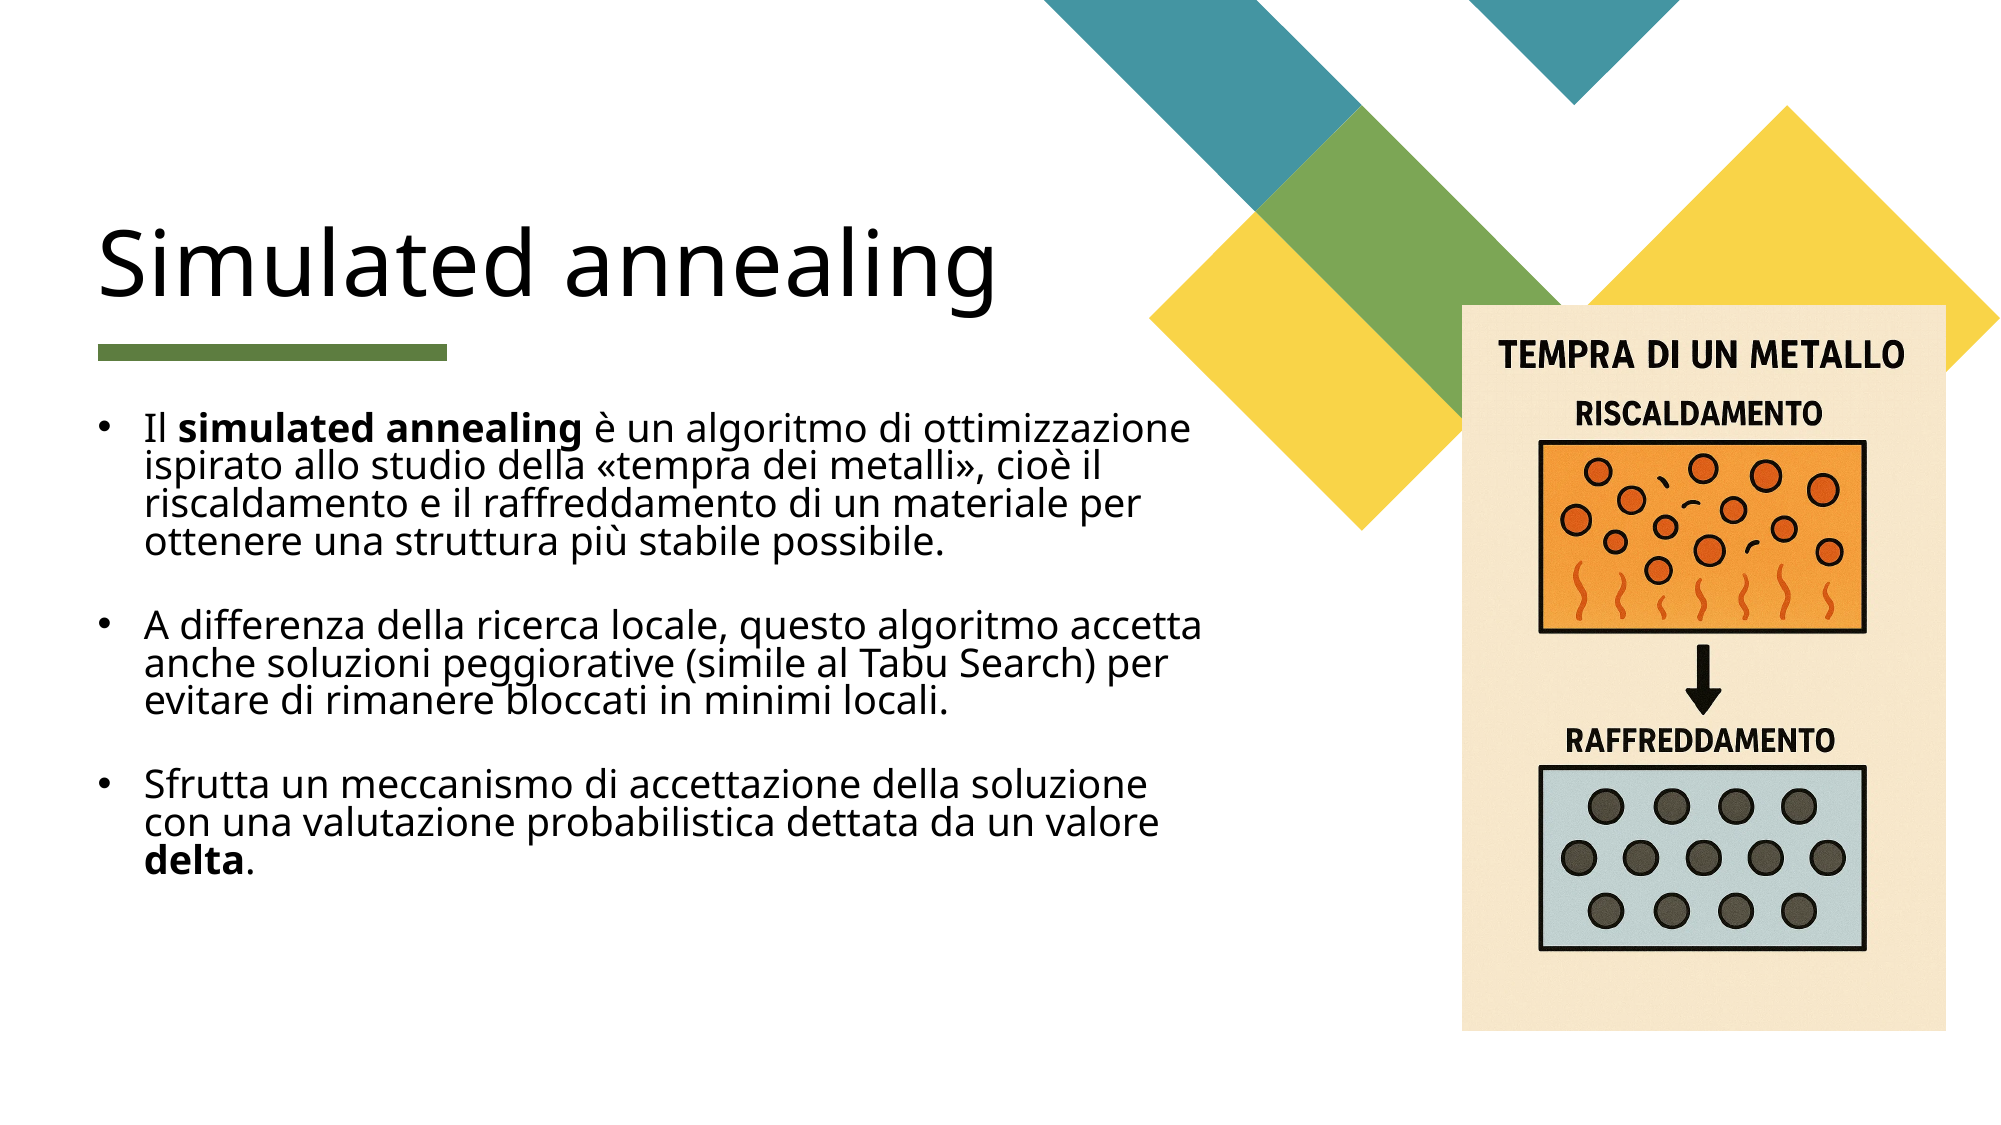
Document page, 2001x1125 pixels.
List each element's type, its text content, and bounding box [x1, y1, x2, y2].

title Simulated annealing [97, 163, 1211, 314]
list Il simulated annealing è un algoritmo di ottimizzazione ispirato allo studio della «tempra dei metalli», cioè il riscaldamento e il raffreddamento di un materiale per ottenere una struttura più stabile possibile. A differenza della ricerca locale, questo algoritmo accetta anche soluzioni peggiorative (simile al Tabu Search) per evitare di rimanere bloccati in minimi locali. Sfrutta un meccanismo di accettazione della soluzione con una valutazione probabilistica dettata da un valore delta. [97, 374, 1211, 983]
picture [1462, 305, 1946, 1031]
